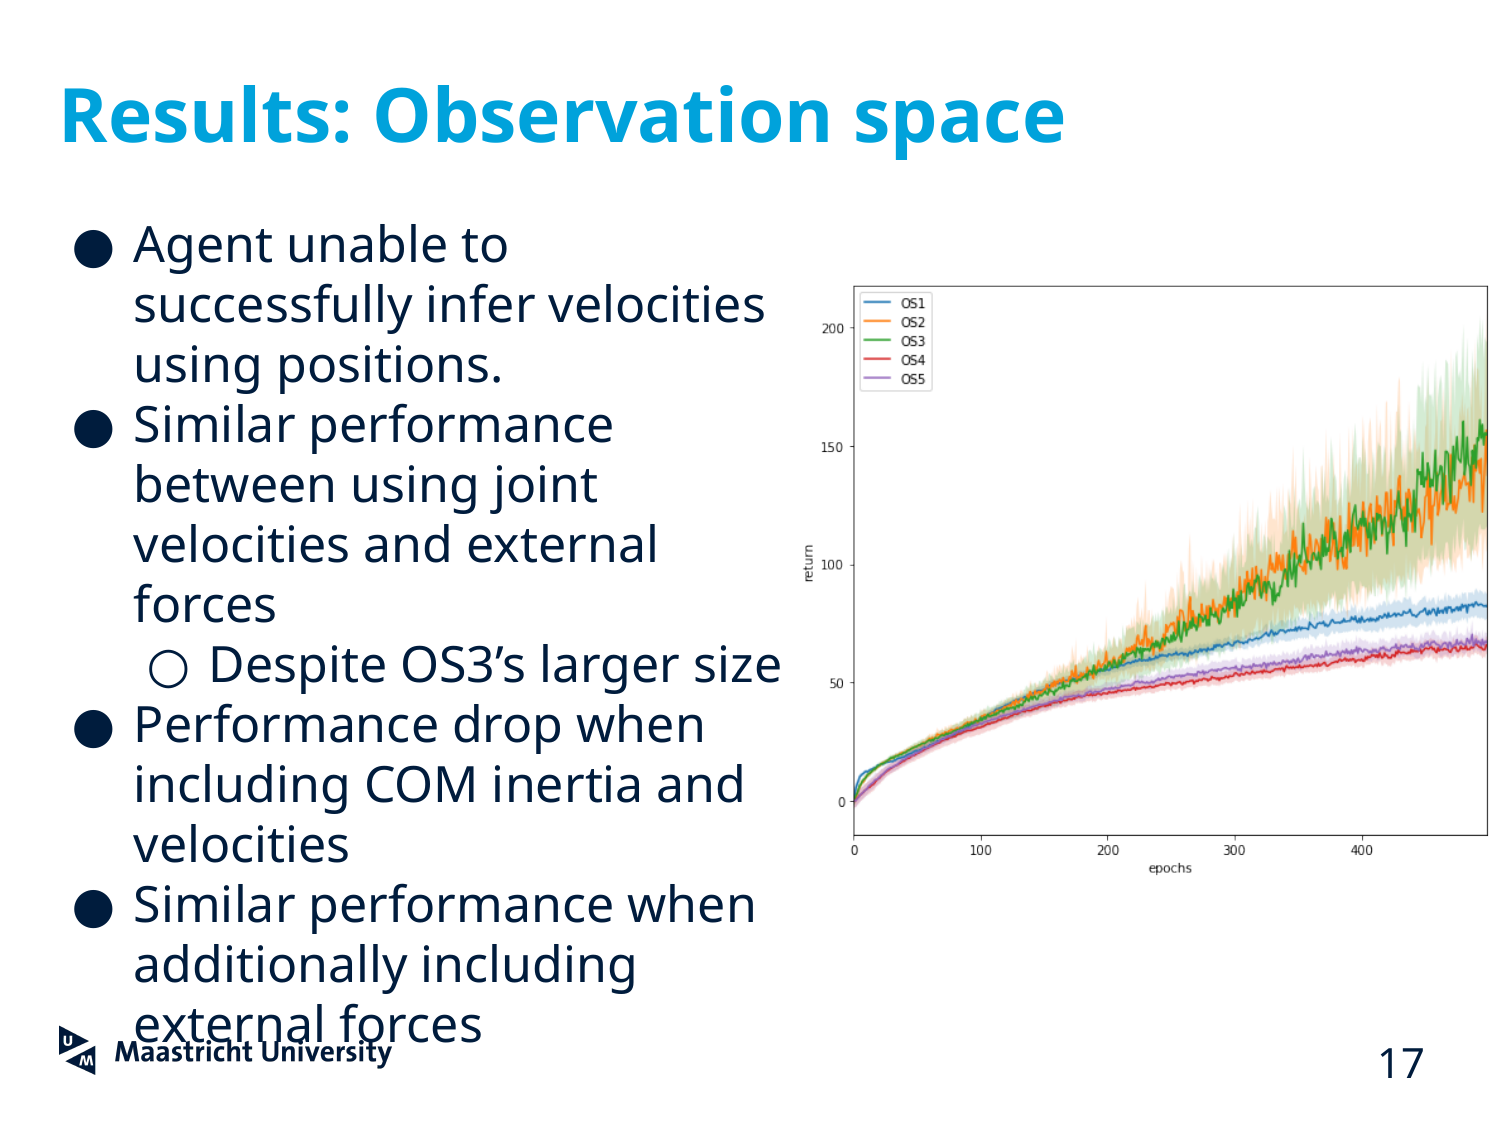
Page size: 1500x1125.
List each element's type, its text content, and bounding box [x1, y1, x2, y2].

picture [59, 1012, 405, 1096]
list Agent unable to successfully infer velocities using positions. Similar performance between using joint velocities and external forces Despite OS3’s larger size Performance drop when including COM inertia and velocities Similar performance when additionally including external forces [59, 212, 795, 928]
picture [793, 273, 1500, 884]
slide_number ‹#› [1364, 1036, 1425, 1097]
title Results: Observation space [59, 67, 1425, 192]
